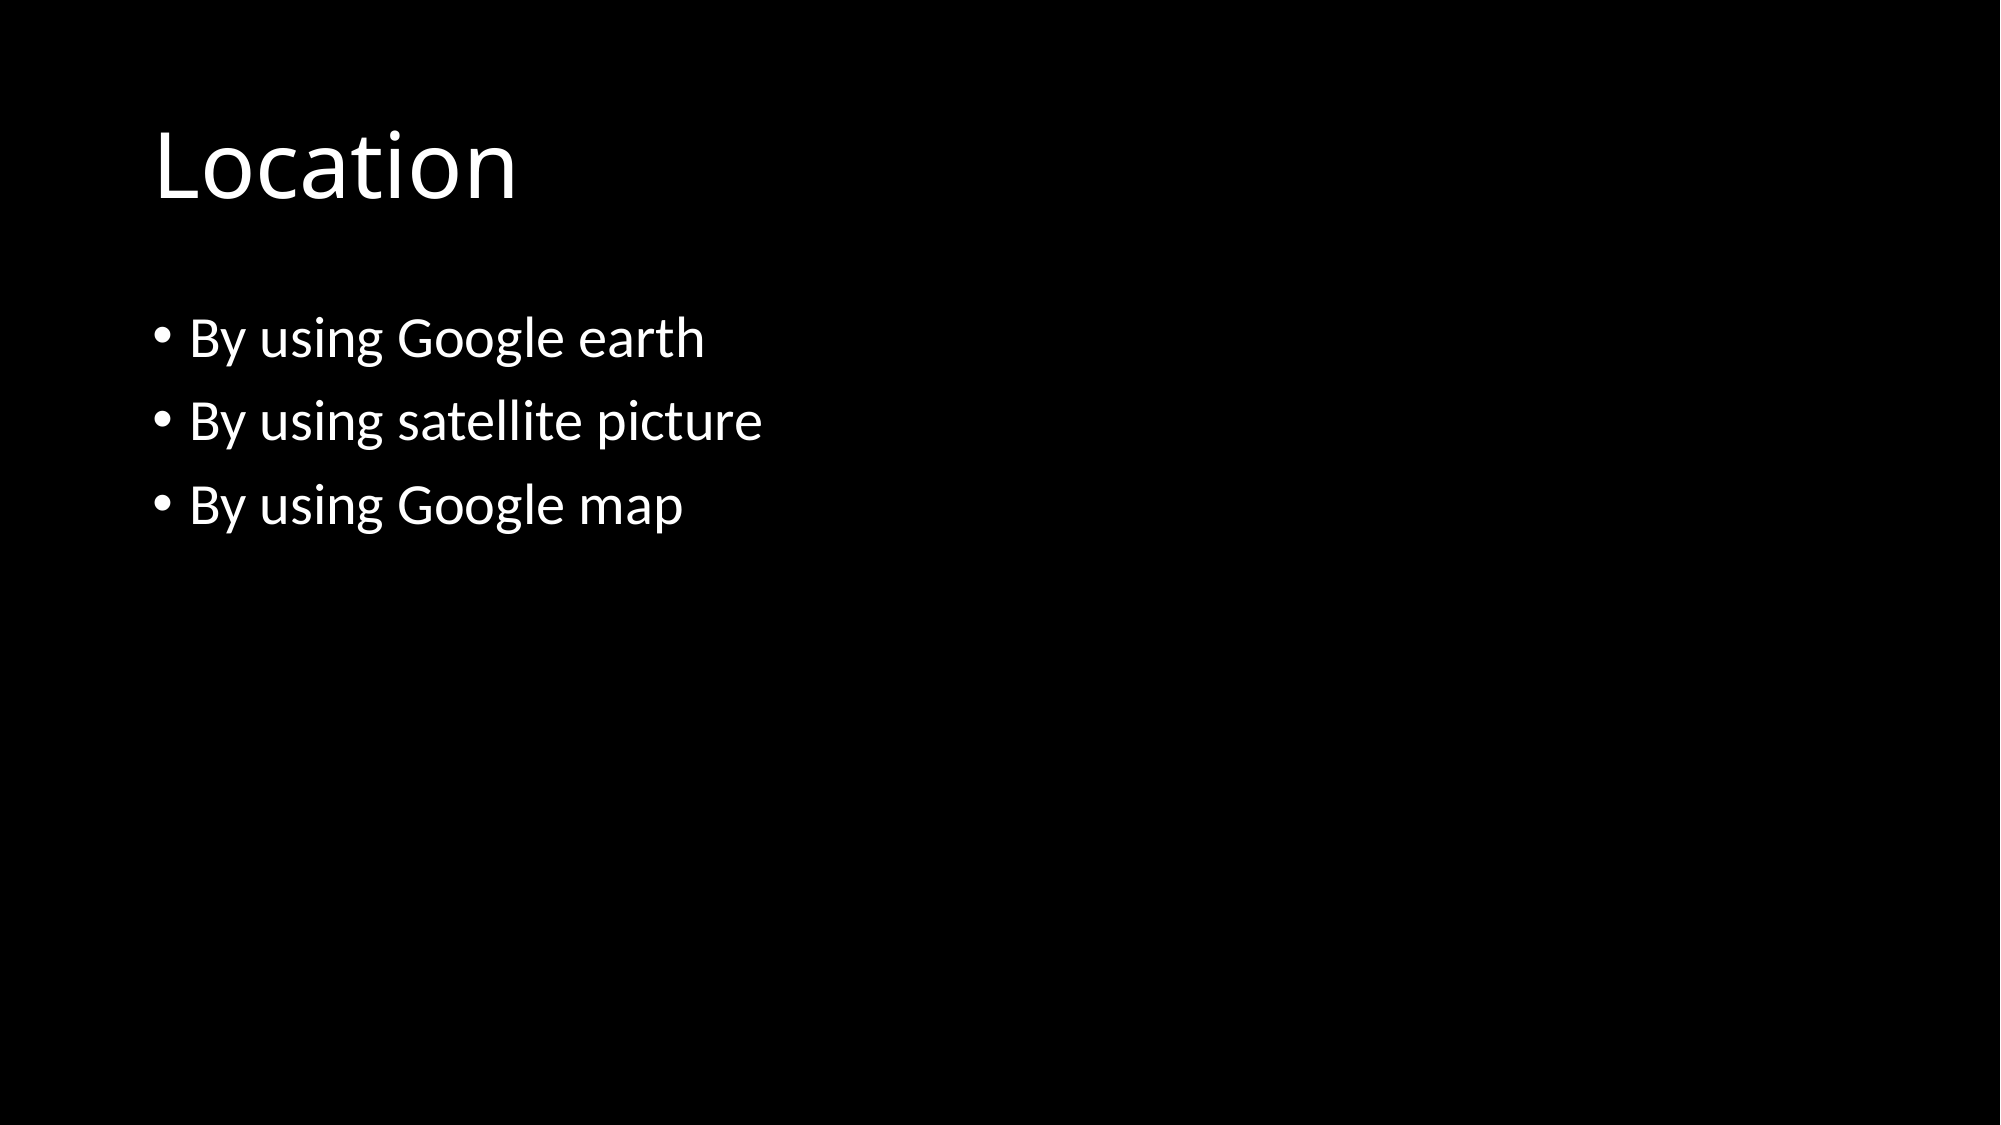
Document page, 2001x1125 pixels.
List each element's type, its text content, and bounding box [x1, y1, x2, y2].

text_box By using Google earth By using satellite picture By using Google map [144, 299, 1855, 545]
text_box Location [144, 111, 1855, 226]
